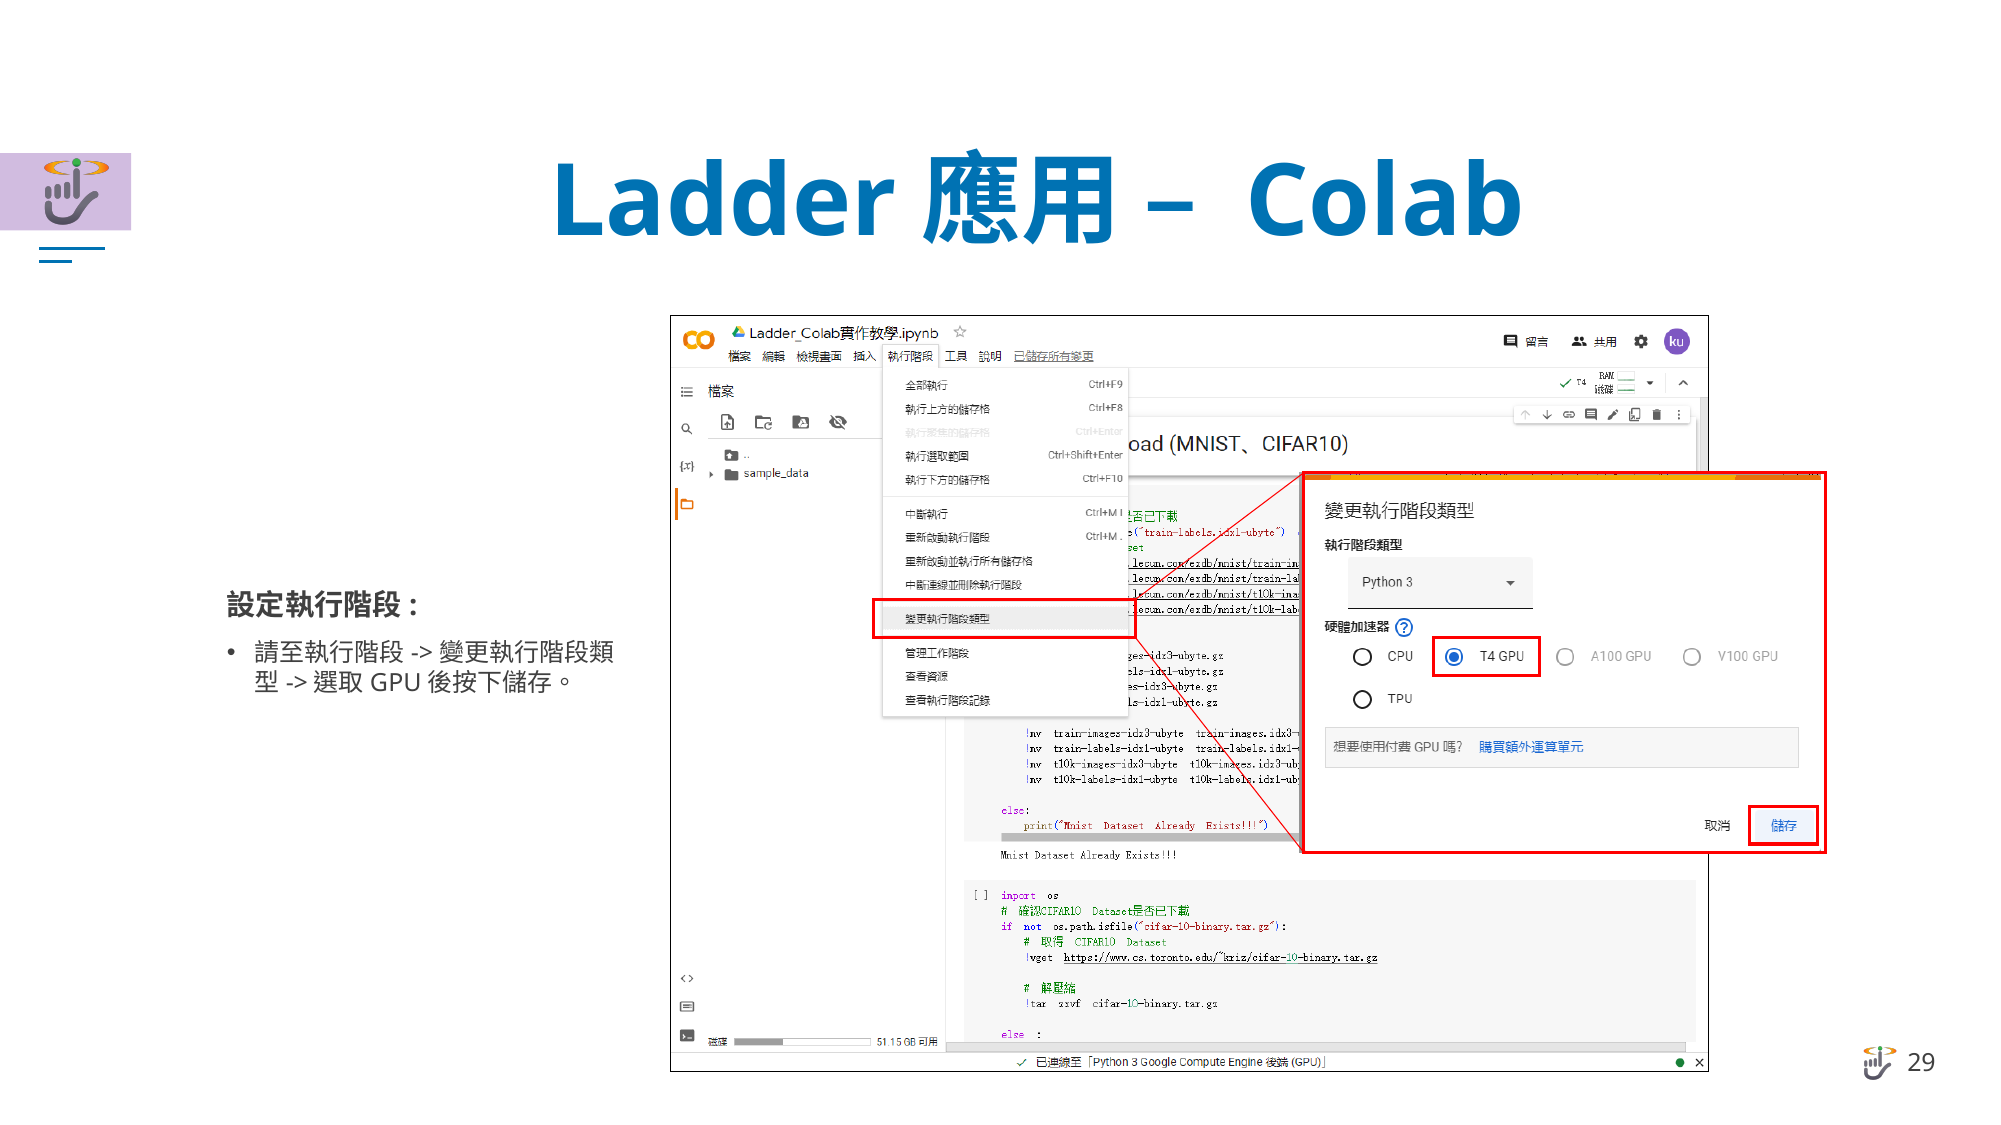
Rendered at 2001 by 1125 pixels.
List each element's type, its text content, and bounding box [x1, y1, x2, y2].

picture [1863, 1046, 1871, 1080]
text_box 設定執行階段: [211, 579, 670, 629]
title Ladder應用 – Colab [212, 90, 1863, 316]
text_box [1821, 472, 1827, 853]
slide_number 29 [1871, 1033, 1972, 1093]
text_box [1135, 472, 1304, 600]
text_box 請至執行階段->變更執行階段類型->選取GPU後按下儲存。 [212, 629, 644, 704]
picture [670, 315, 1821, 1073]
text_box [1135, 637, 1304, 853]
picture [43, 158, 110, 225]
